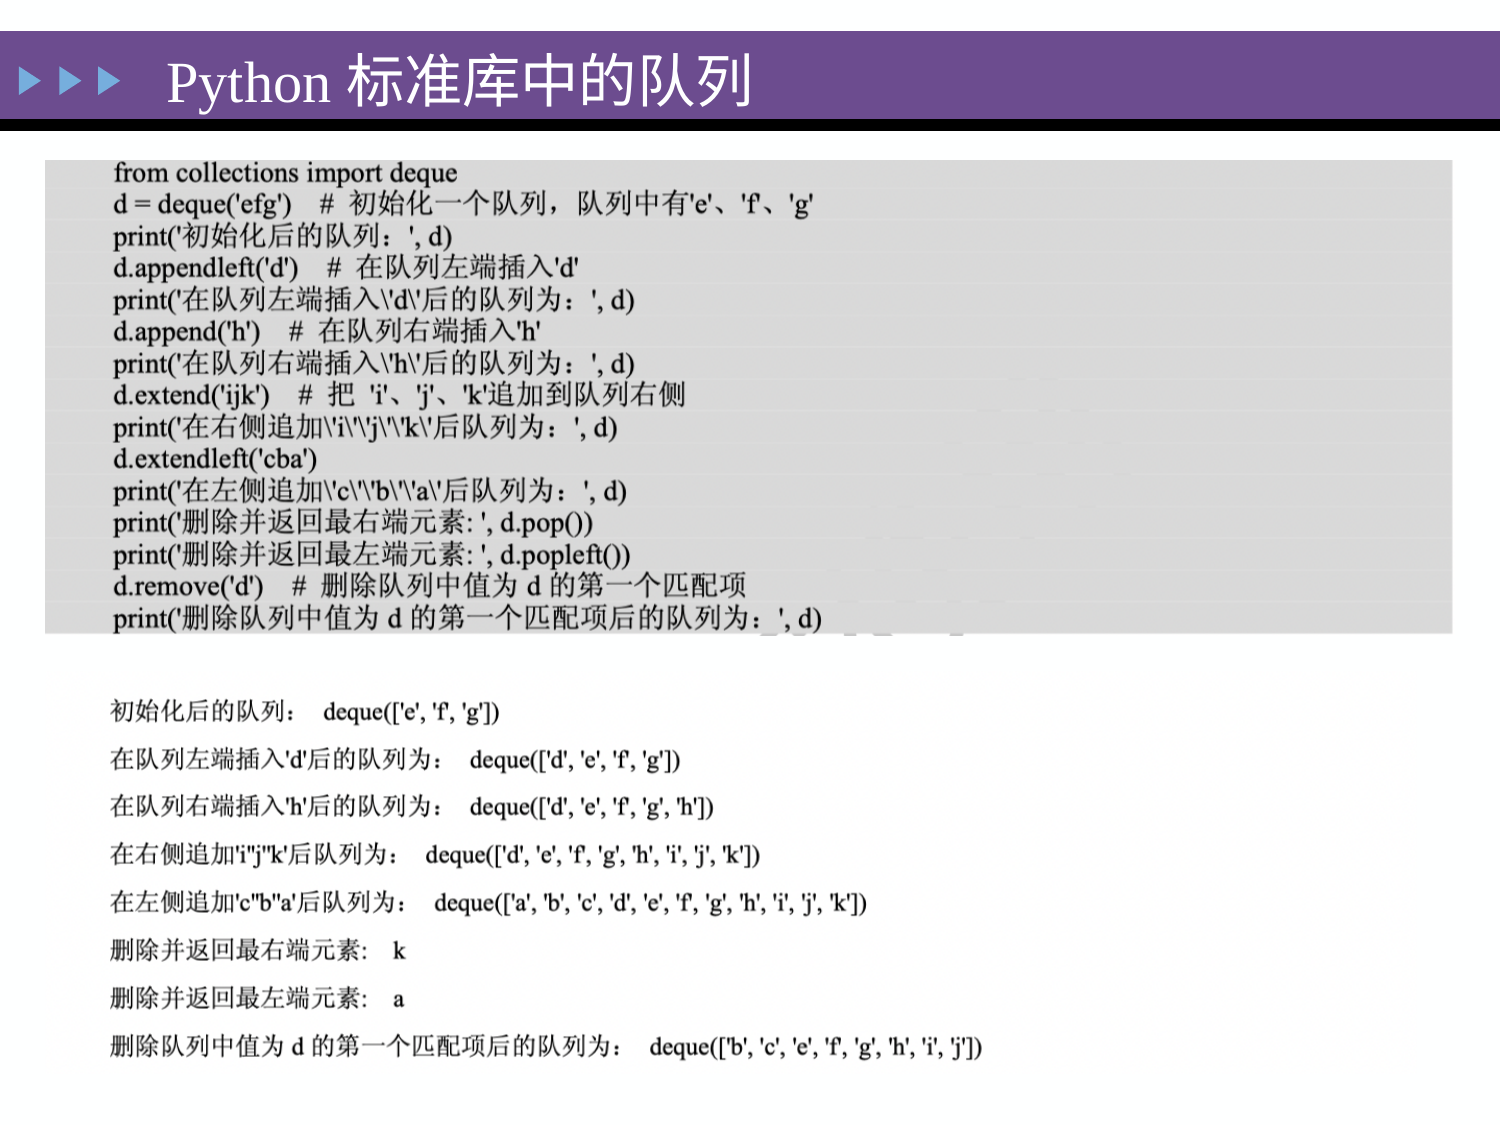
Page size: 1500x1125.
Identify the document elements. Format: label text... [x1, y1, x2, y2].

picture [45, 671, 1417, 1074]
text_box Python标准库中的队列 [151, 36, 1402, 123]
picture [45, 160, 1455, 637]
